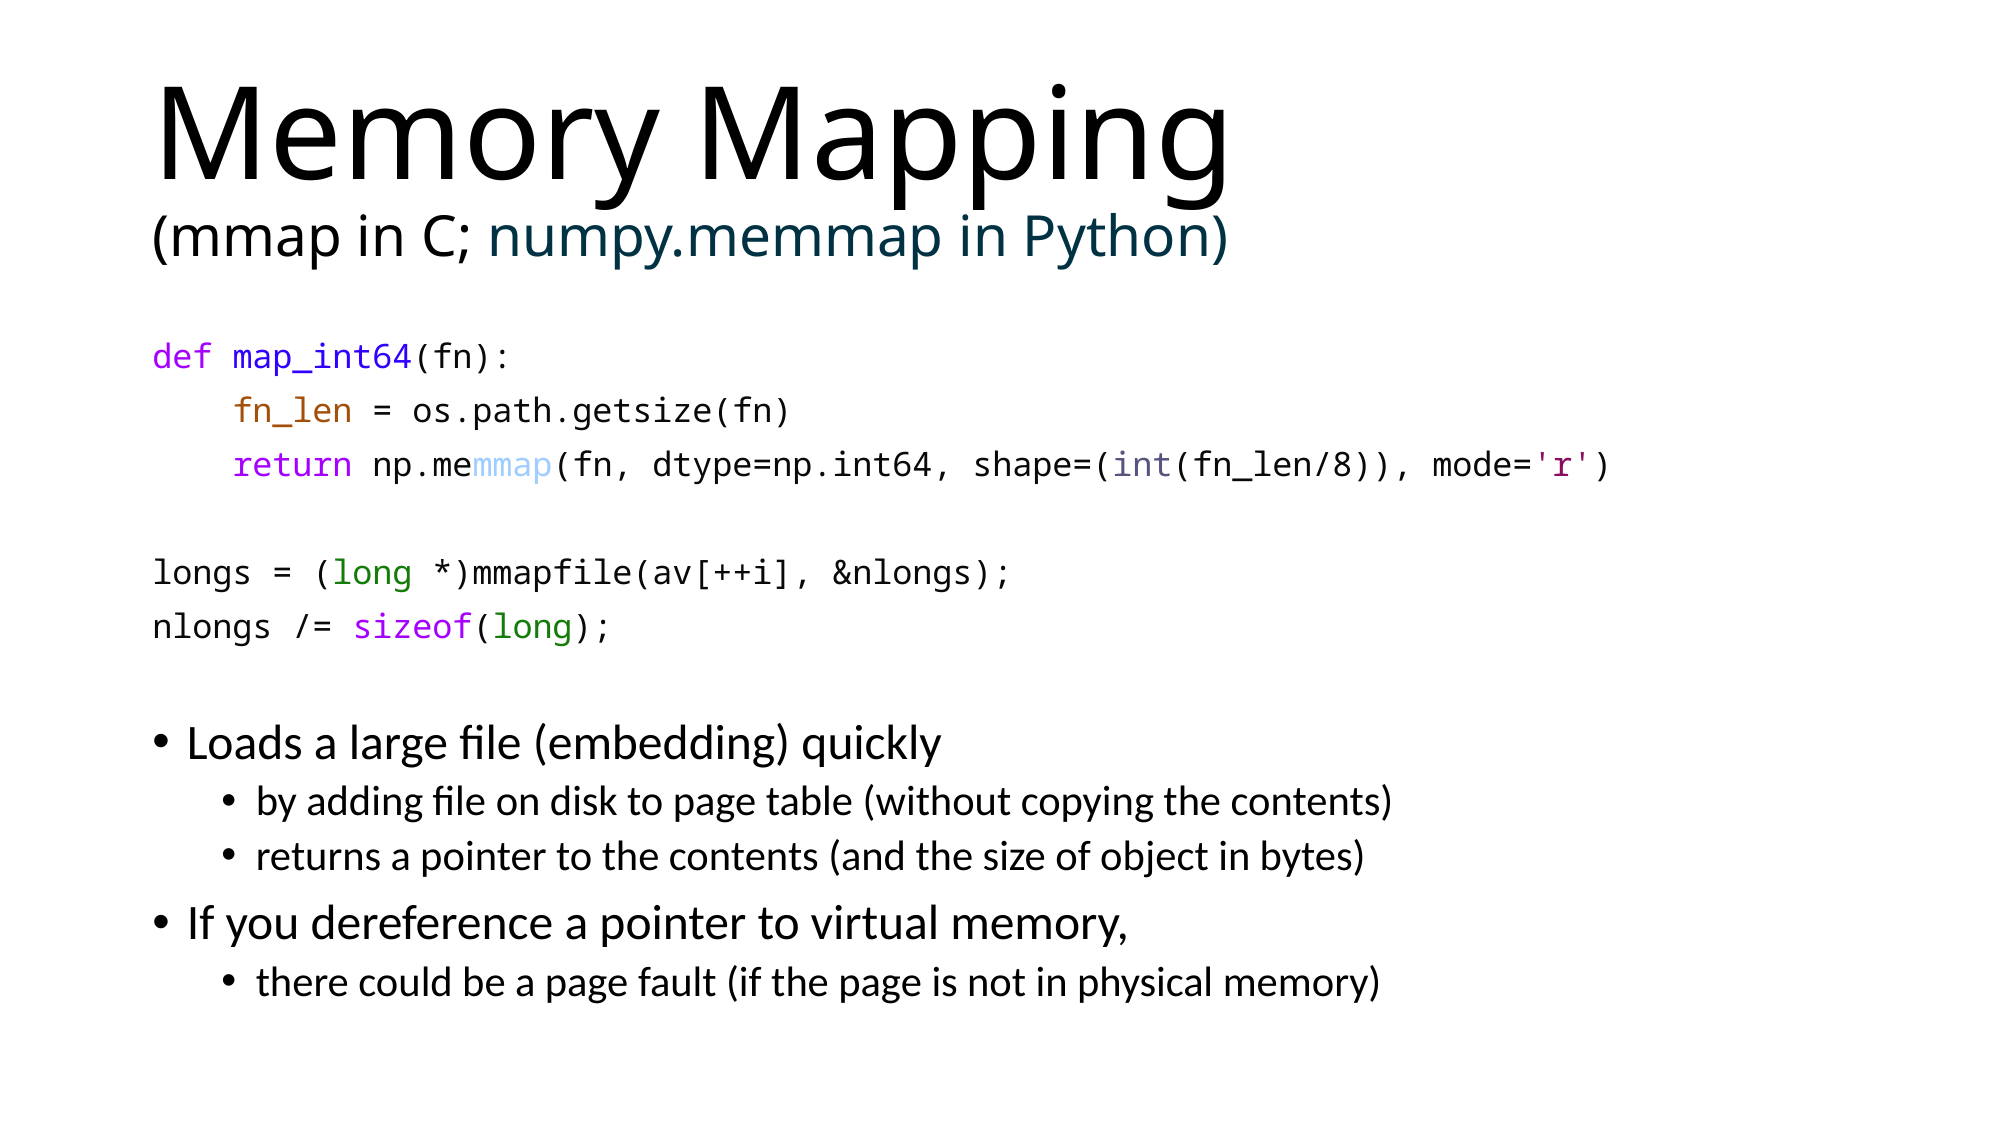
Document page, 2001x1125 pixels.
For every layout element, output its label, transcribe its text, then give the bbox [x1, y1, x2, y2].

title Memory Mapping (mmap in C; numpy.memmap in Python) [137, 59, 1863, 278]
list def map_int64(fn): fn_len = os.path.getsize(fn) return np.memmap(fn, dtype=np.int64, shape=(int(fn_len/8)), mode='r') longs = (long *)mmapfile(av[++i], &nlongs); nlongs /= sizeof(long); Loads a large file (embedding) quickly by adding file on disk to page table (without copying the contents) returns a pointer to the contents (and the size of object in bytes) If you dereference a pointer to virtual memory, there could be a page fault (if the page is not in physical memory) [137, 332, 1863, 1014]
